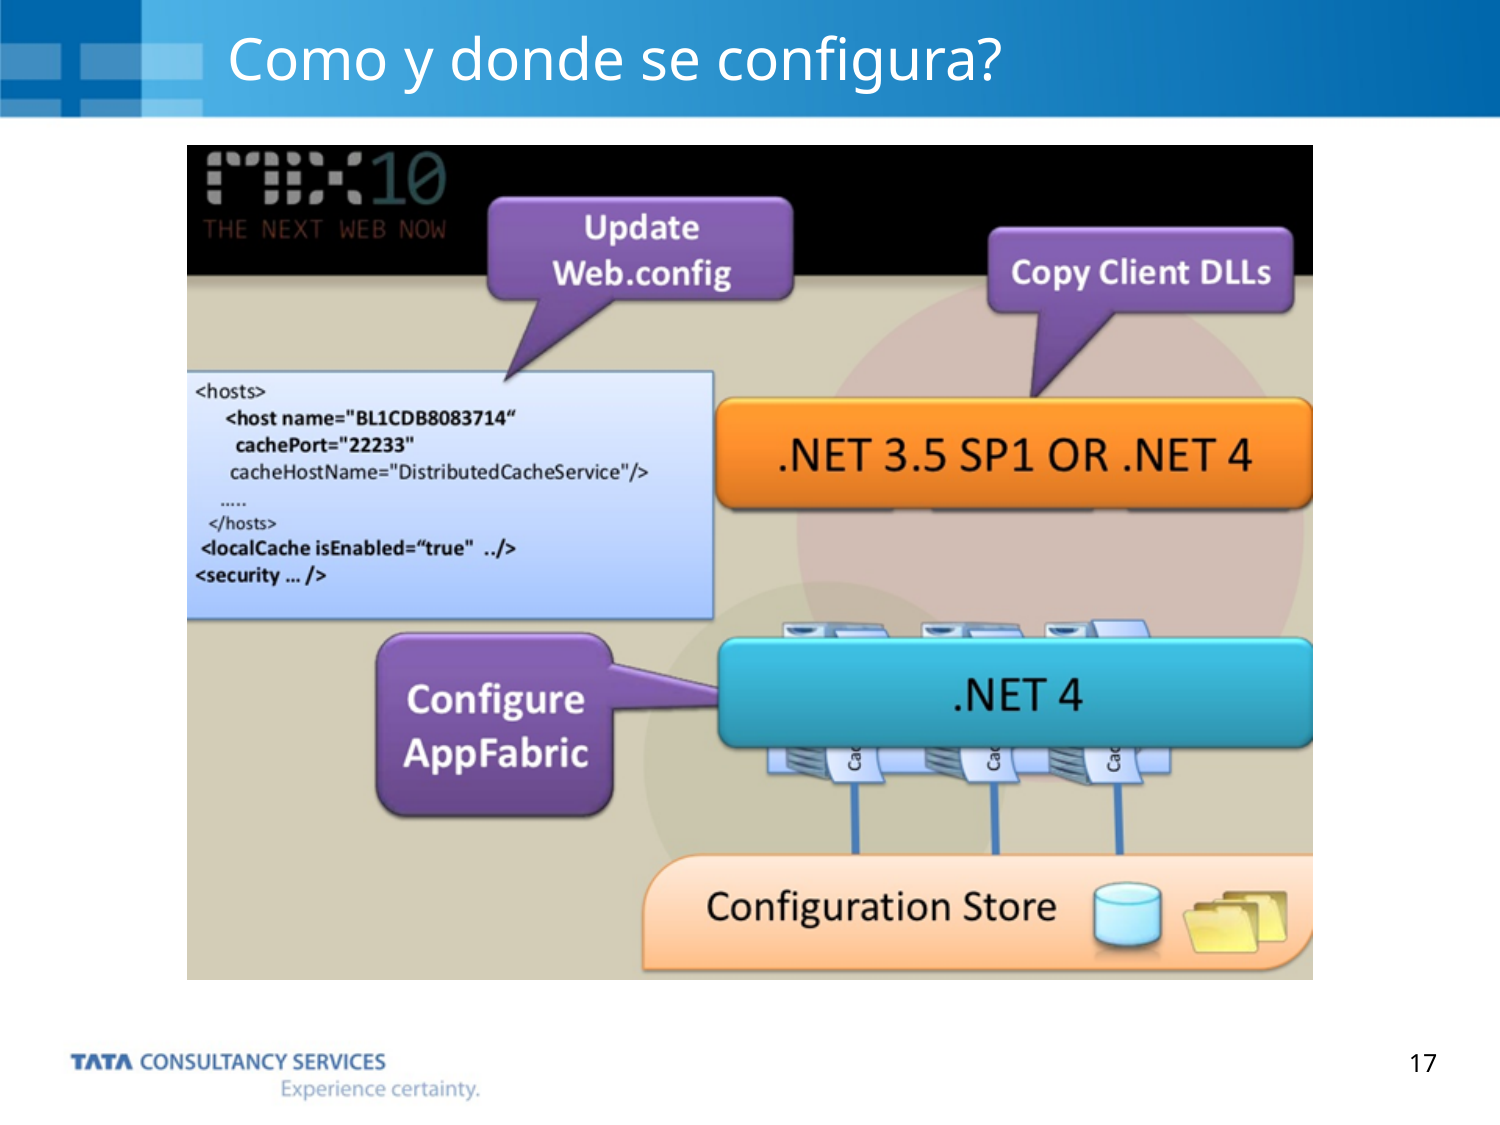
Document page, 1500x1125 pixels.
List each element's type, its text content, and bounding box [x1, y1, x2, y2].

title Como y donde se configura? [212, 16, 1500, 98]
picture [0, 0, 1500, 1124]
